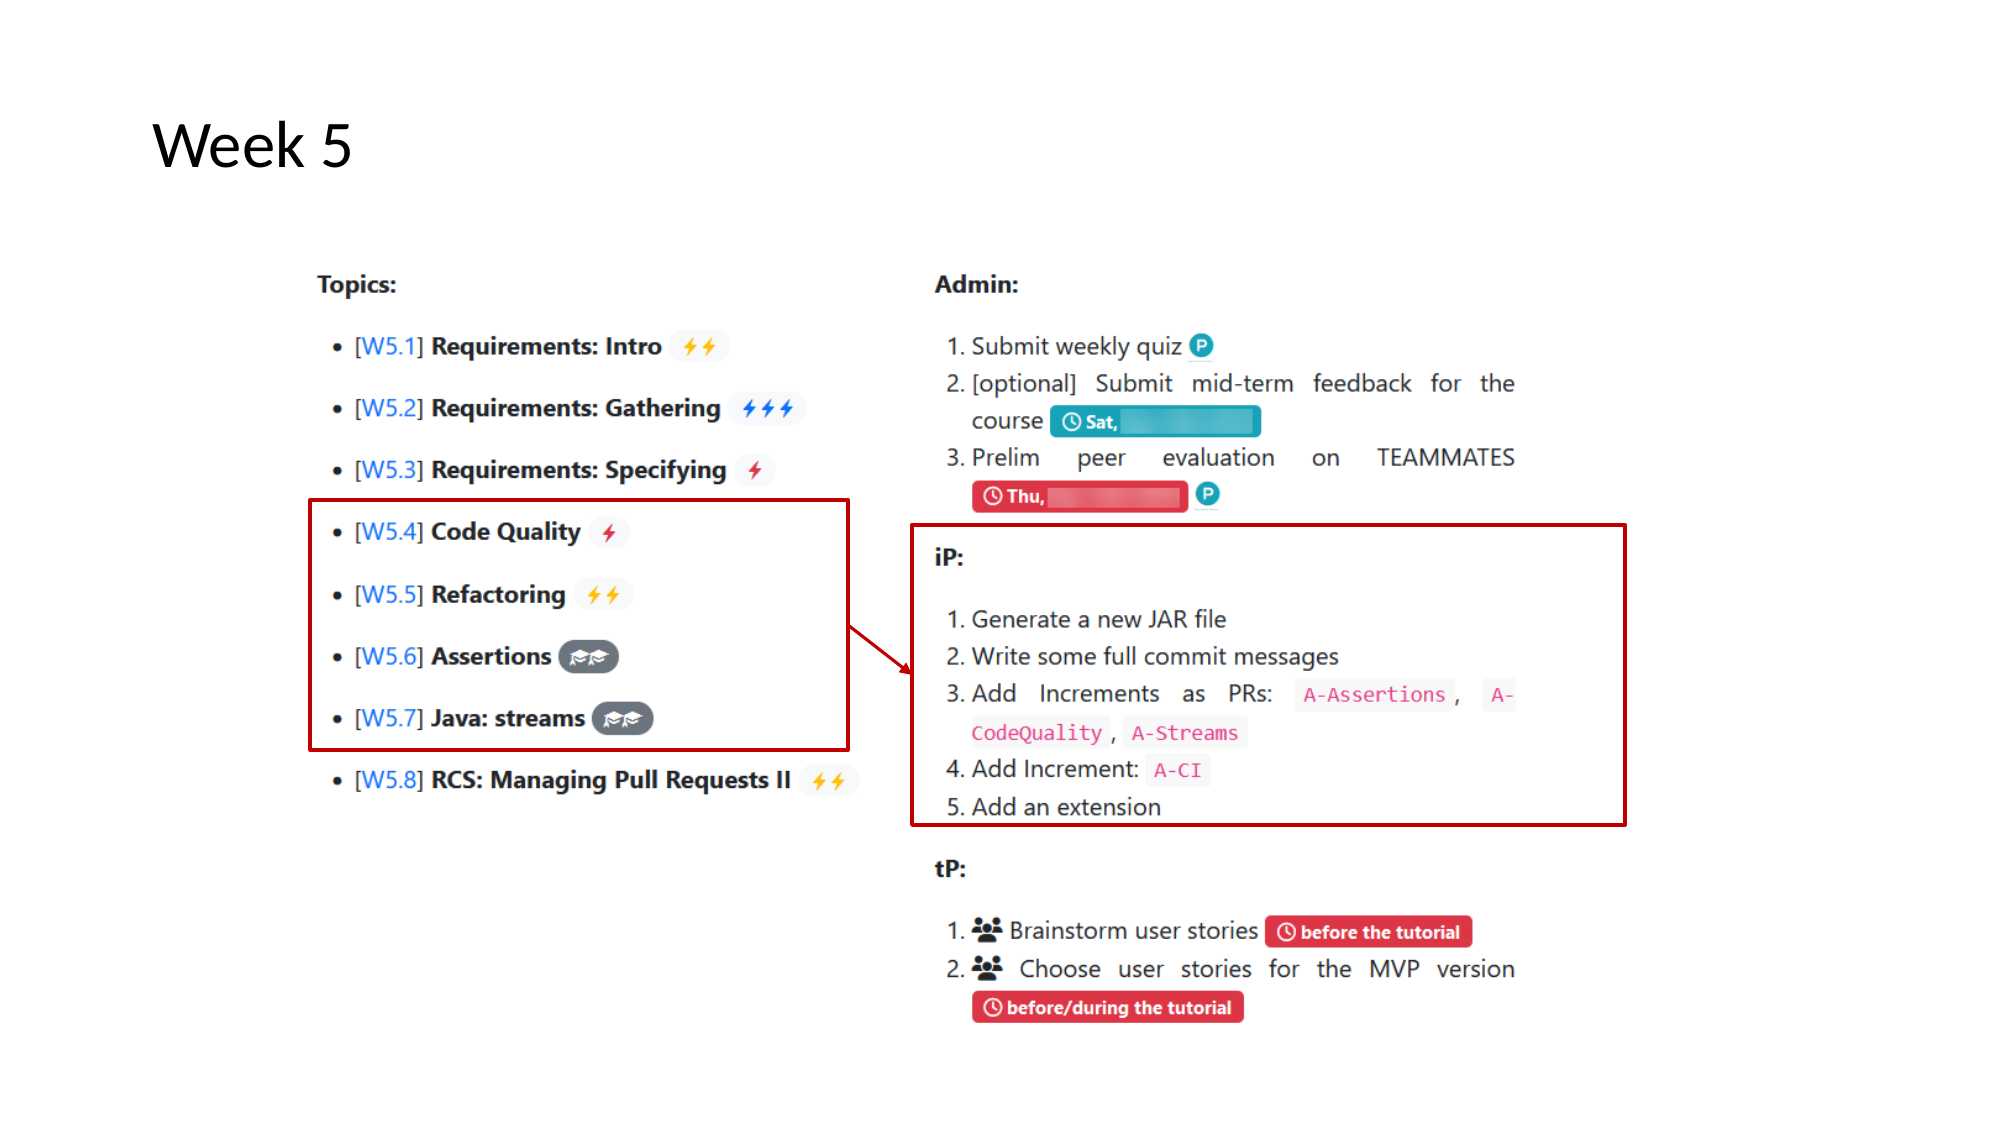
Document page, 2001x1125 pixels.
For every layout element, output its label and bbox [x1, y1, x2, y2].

text_box [910, 523, 1627, 827]
picture [293, 262, 1564, 1044]
text_box [308, 498, 850, 752]
text_box [847, 624, 913, 676]
